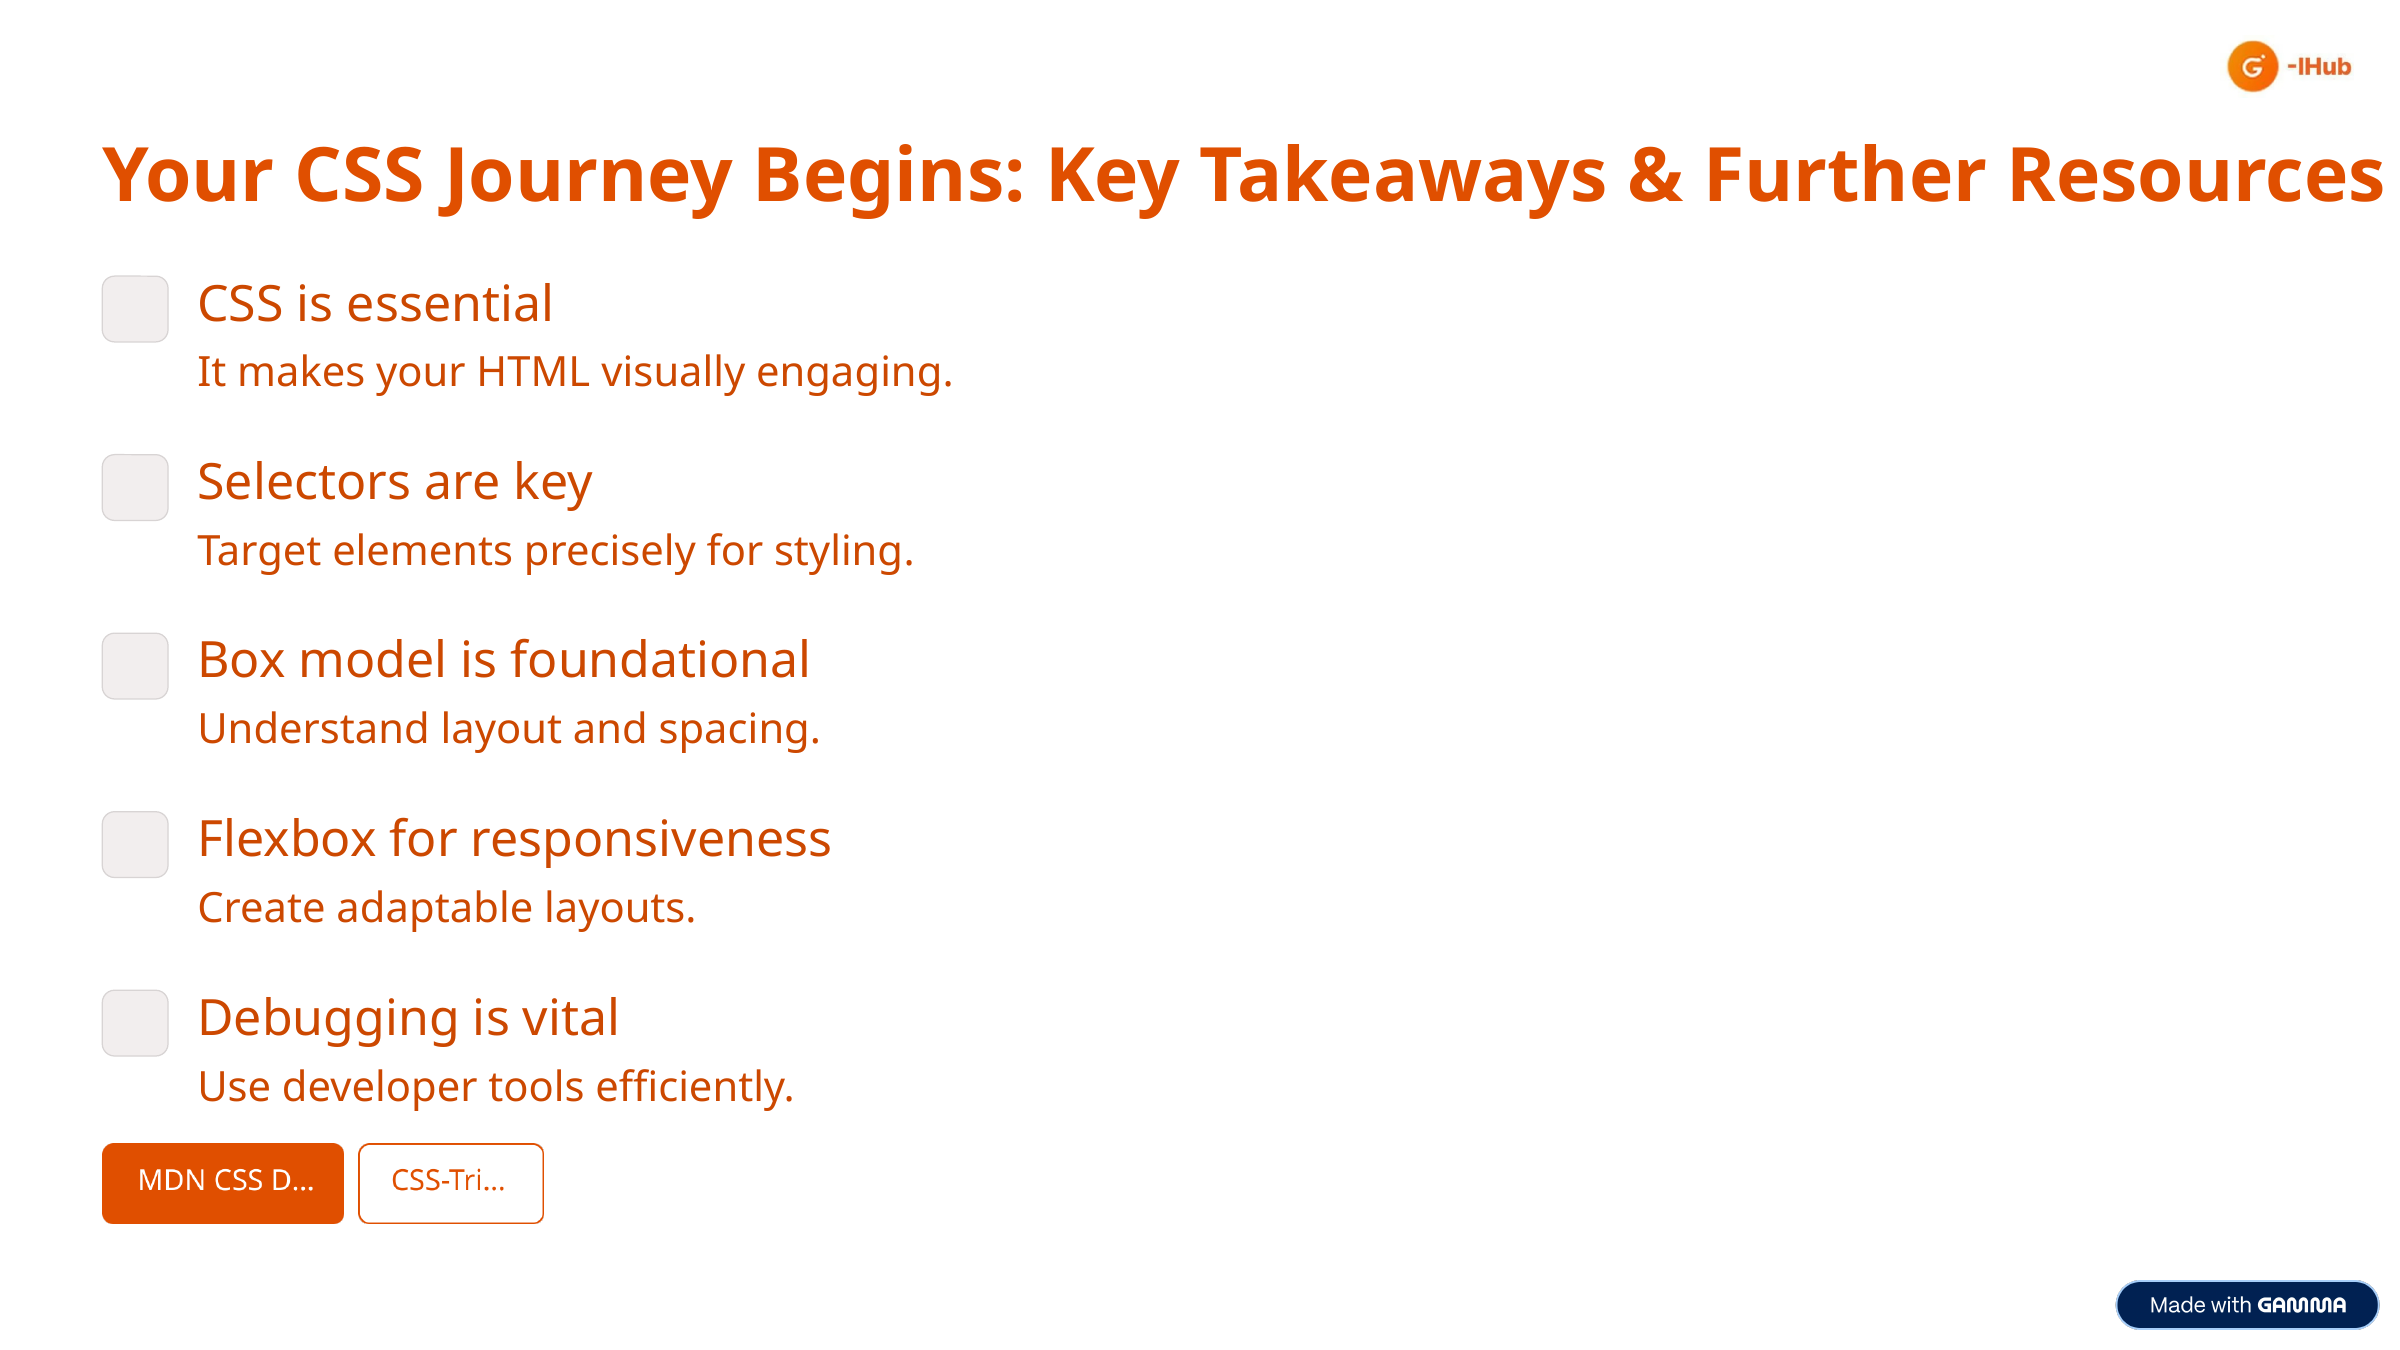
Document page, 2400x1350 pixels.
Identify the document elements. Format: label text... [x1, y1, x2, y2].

picture [358, 1143, 544, 1224]
text_box Selectors are key [197, 464, 563, 511]
text_box [102, 633, 169, 699]
text_box Use developer tools efficiently. [197, 1063, 2298, 1111]
picture [2220, 35, 2354, 98]
text_box Debugging is vital [197, 1000, 563, 1046]
text_box Target elements precisely for styling. [197, 527, 2298, 575]
picture [102, 1143, 344, 1224]
text_box CSS is essential [197, 286, 563, 332]
text_box [102, 276, 169, 342]
picture [2106, 1271, 2389, 1339]
text_box [102, 811, 169, 878]
text_box Create adaptable layouts. [197, 885, 2298, 932]
text_box Flexbox for responsiveness [197, 821, 651, 868]
text_box [102, 454, 169, 521]
text_box Understand layout and spacing. [197, 706, 2298, 754]
text_box Box model is foundational [197, 643, 634, 689]
text_box [102, 990, 169, 1057]
text_box It makes your HTML visually engaging. [197, 349, 2298, 397]
text_box Your CSS Journey Begins: Key Takeaways & Further Resources [102, 126, 2172, 218]
